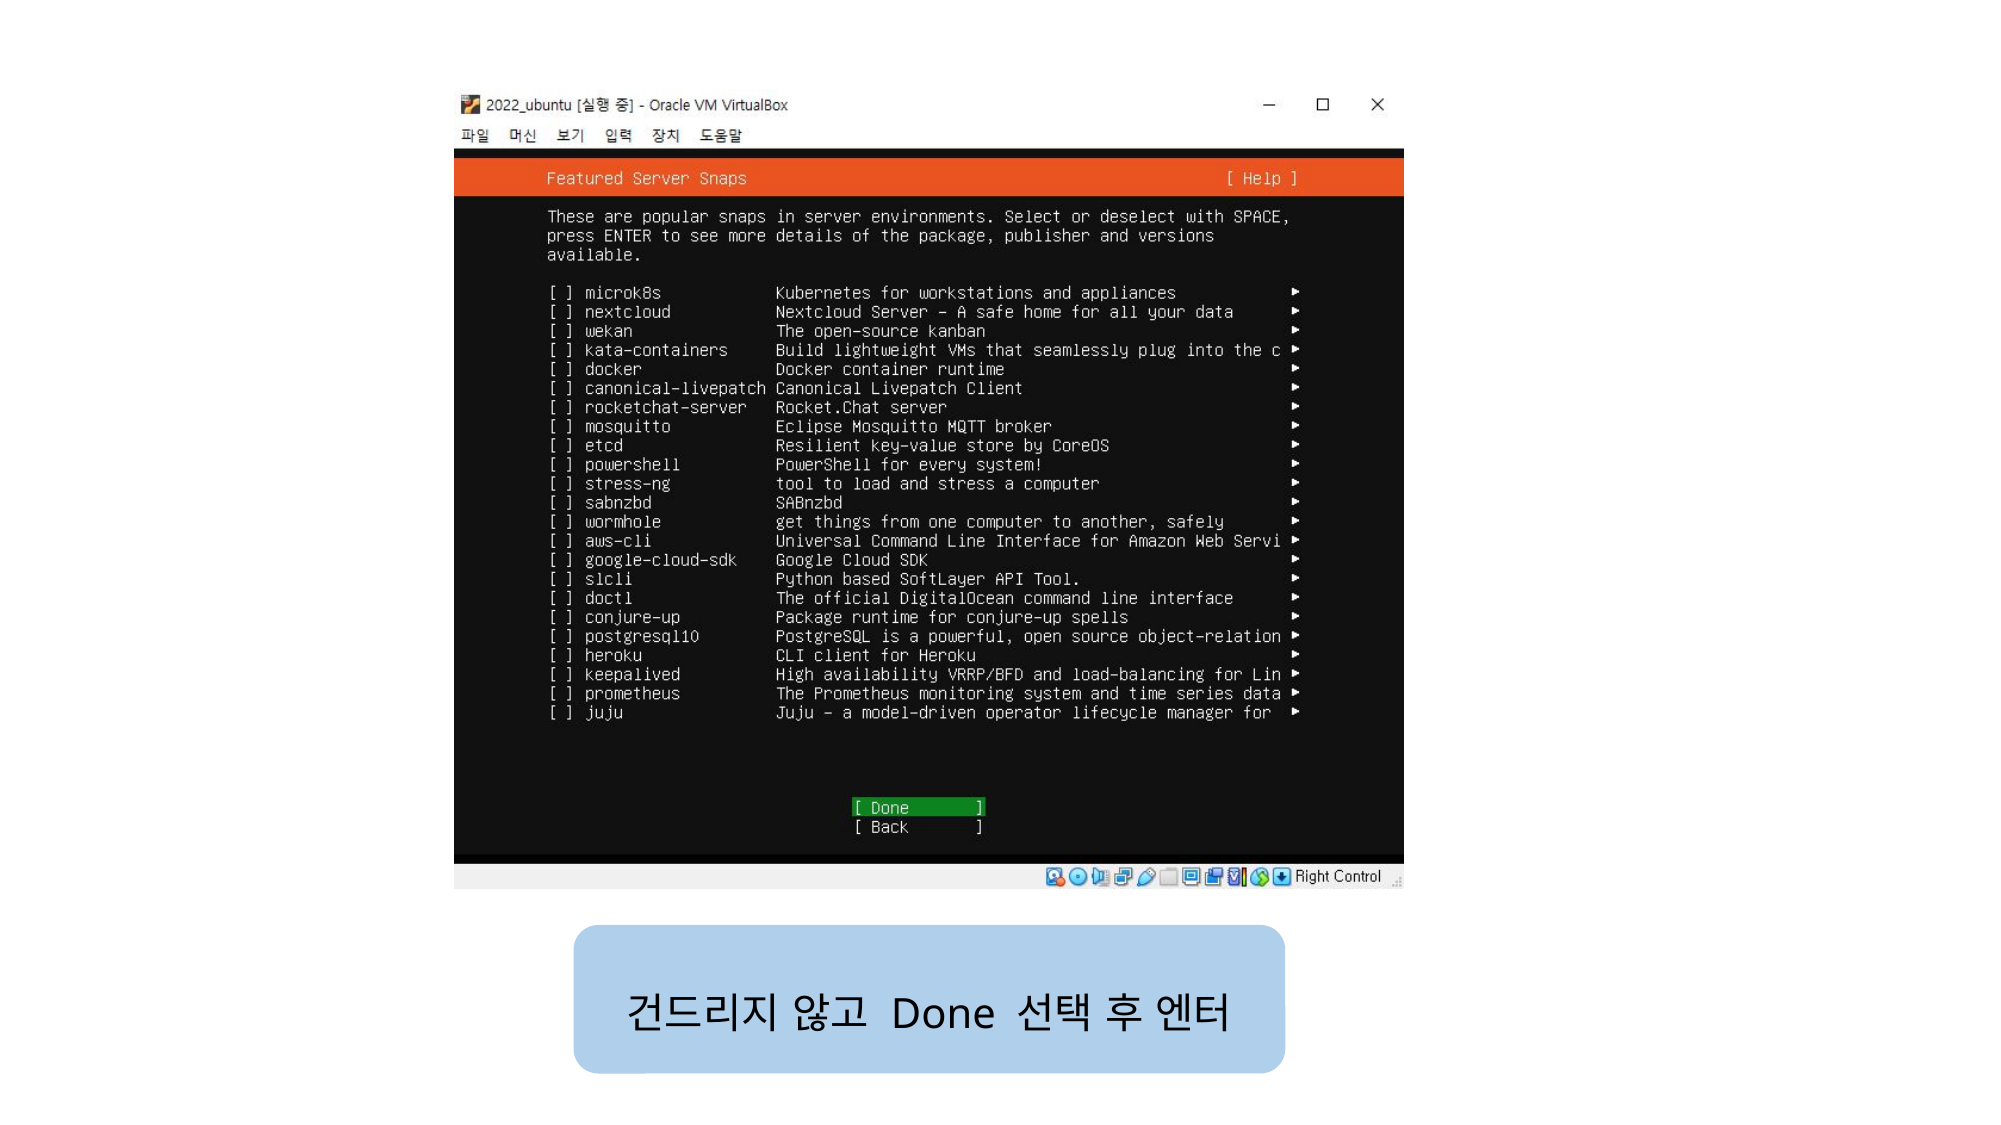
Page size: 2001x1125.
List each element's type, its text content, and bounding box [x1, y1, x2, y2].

picture [454, 89, 1404, 889]
text_box 건드리지 않고 Done 선택 후 엔터 [572, 923, 1287, 1075]
